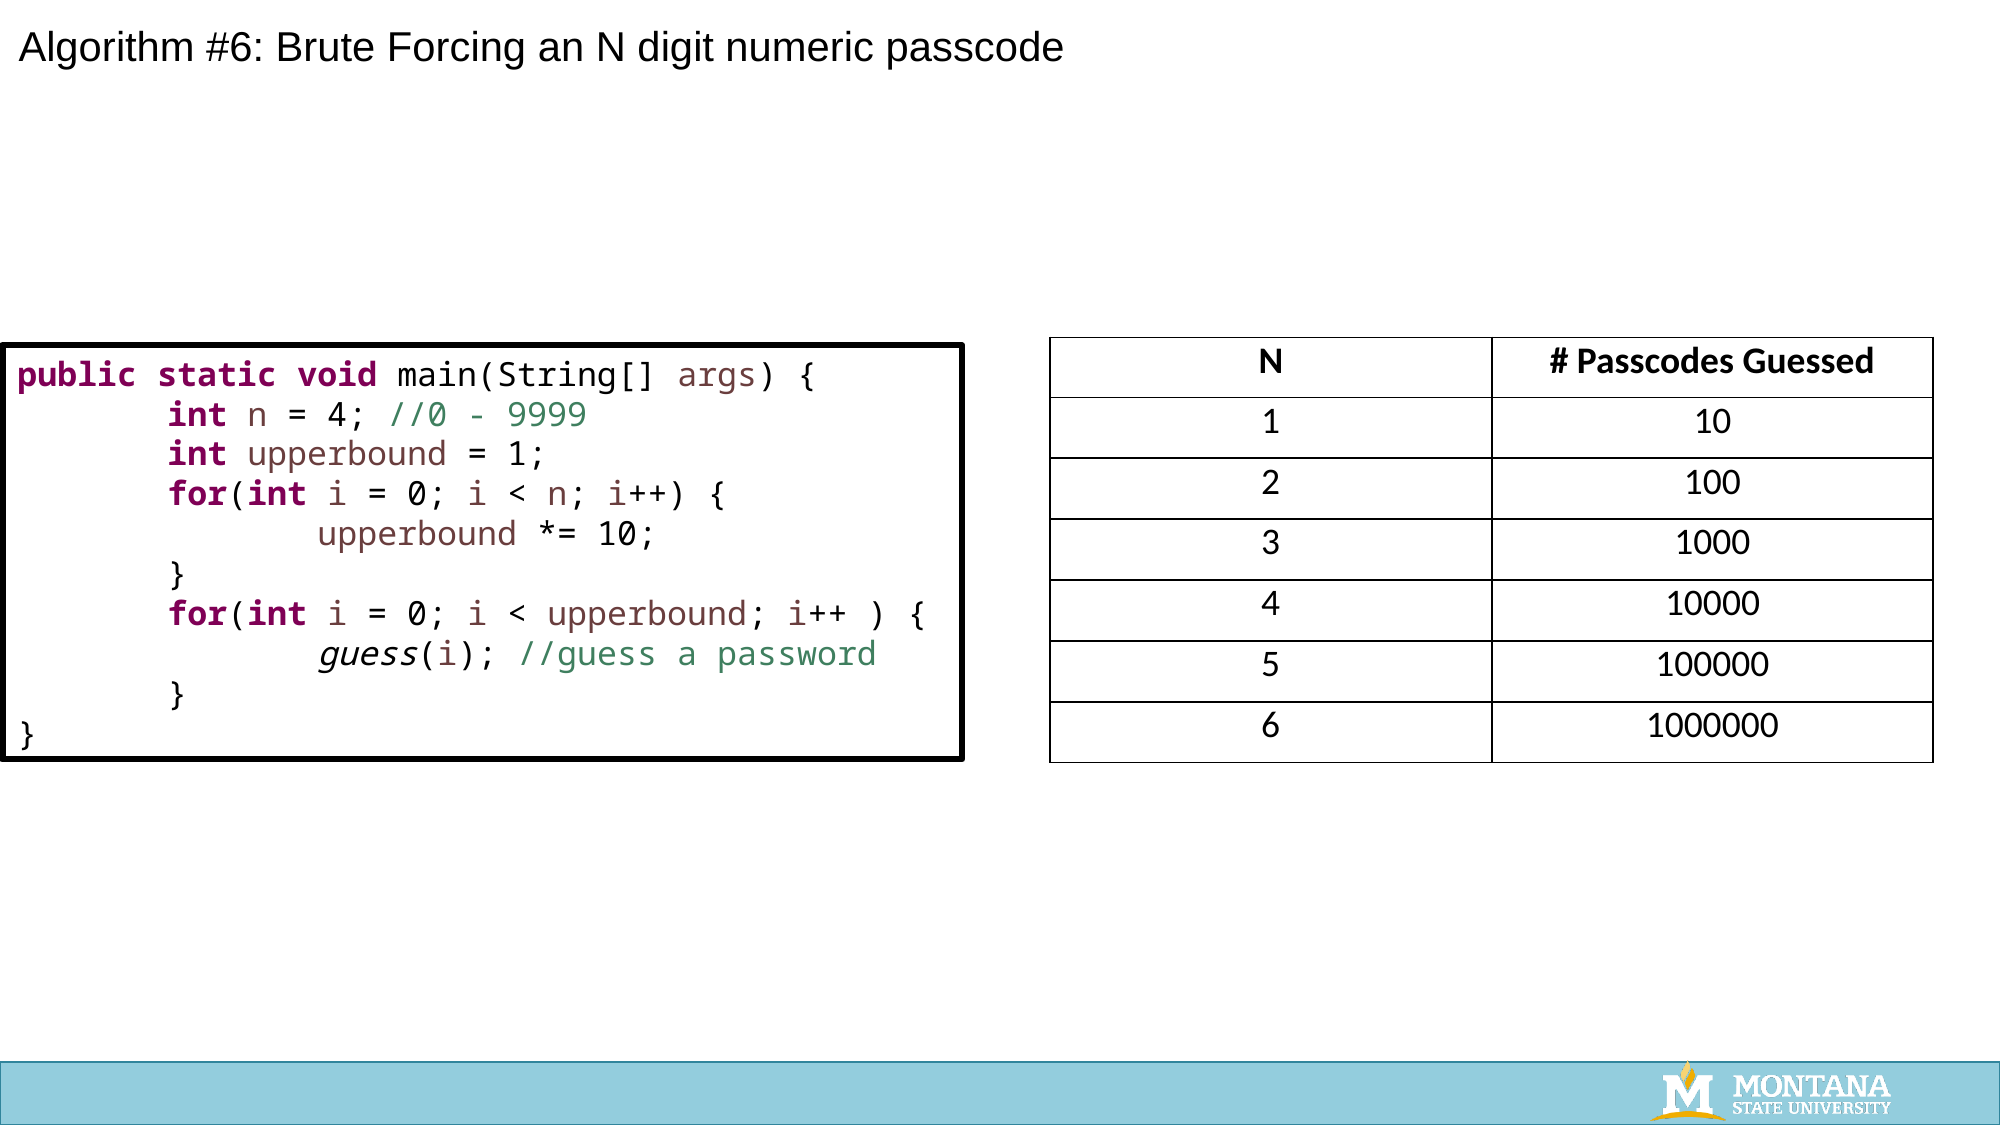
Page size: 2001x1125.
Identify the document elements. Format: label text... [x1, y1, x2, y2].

table_header N [1051, 338, 1491, 397]
table_cell 3 [1051, 520, 1491, 579]
table_cell 10000 [1493, 581, 1932, 640]
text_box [1892, 1060, 2000, 1125]
table_cell 1000 [1493, 520, 1932, 579]
text_box Algorithm #6: Brute Forcing an N digit numeric passcode [3, 12, 1081, 78]
table_cell 1 [1051, 398, 1491, 457]
table_cell 2 [1051, 459, 1491, 518]
table_cell 10 [1493, 398, 1932, 457]
table_cell 100000 [1493, 642, 1932, 701]
table_header # Passcodes Guessed [1493, 338, 1932, 397]
table_cell 1000000 [1493, 703, 1932, 762]
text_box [0, 1060, 1647, 1125]
table_cell 100 [1493, 459, 1932, 518]
picture [1649, 1060, 1892, 1122]
table_cell 6 [1051, 703, 1491, 762]
table_cell 5 [1051, 642, 1491, 701]
text_box public static void main(String[] args) { int n = 4; //0 - 9999 int upperbound = 1; for(int i = 0; i < n; i++) { upperbound *= 10; } for(int i = 0; i < upperbound; i++ ) { guess(i); //guess a password } } [2, 345, 963, 760]
table_cell 4 [1051, 581, 1491, 640]
